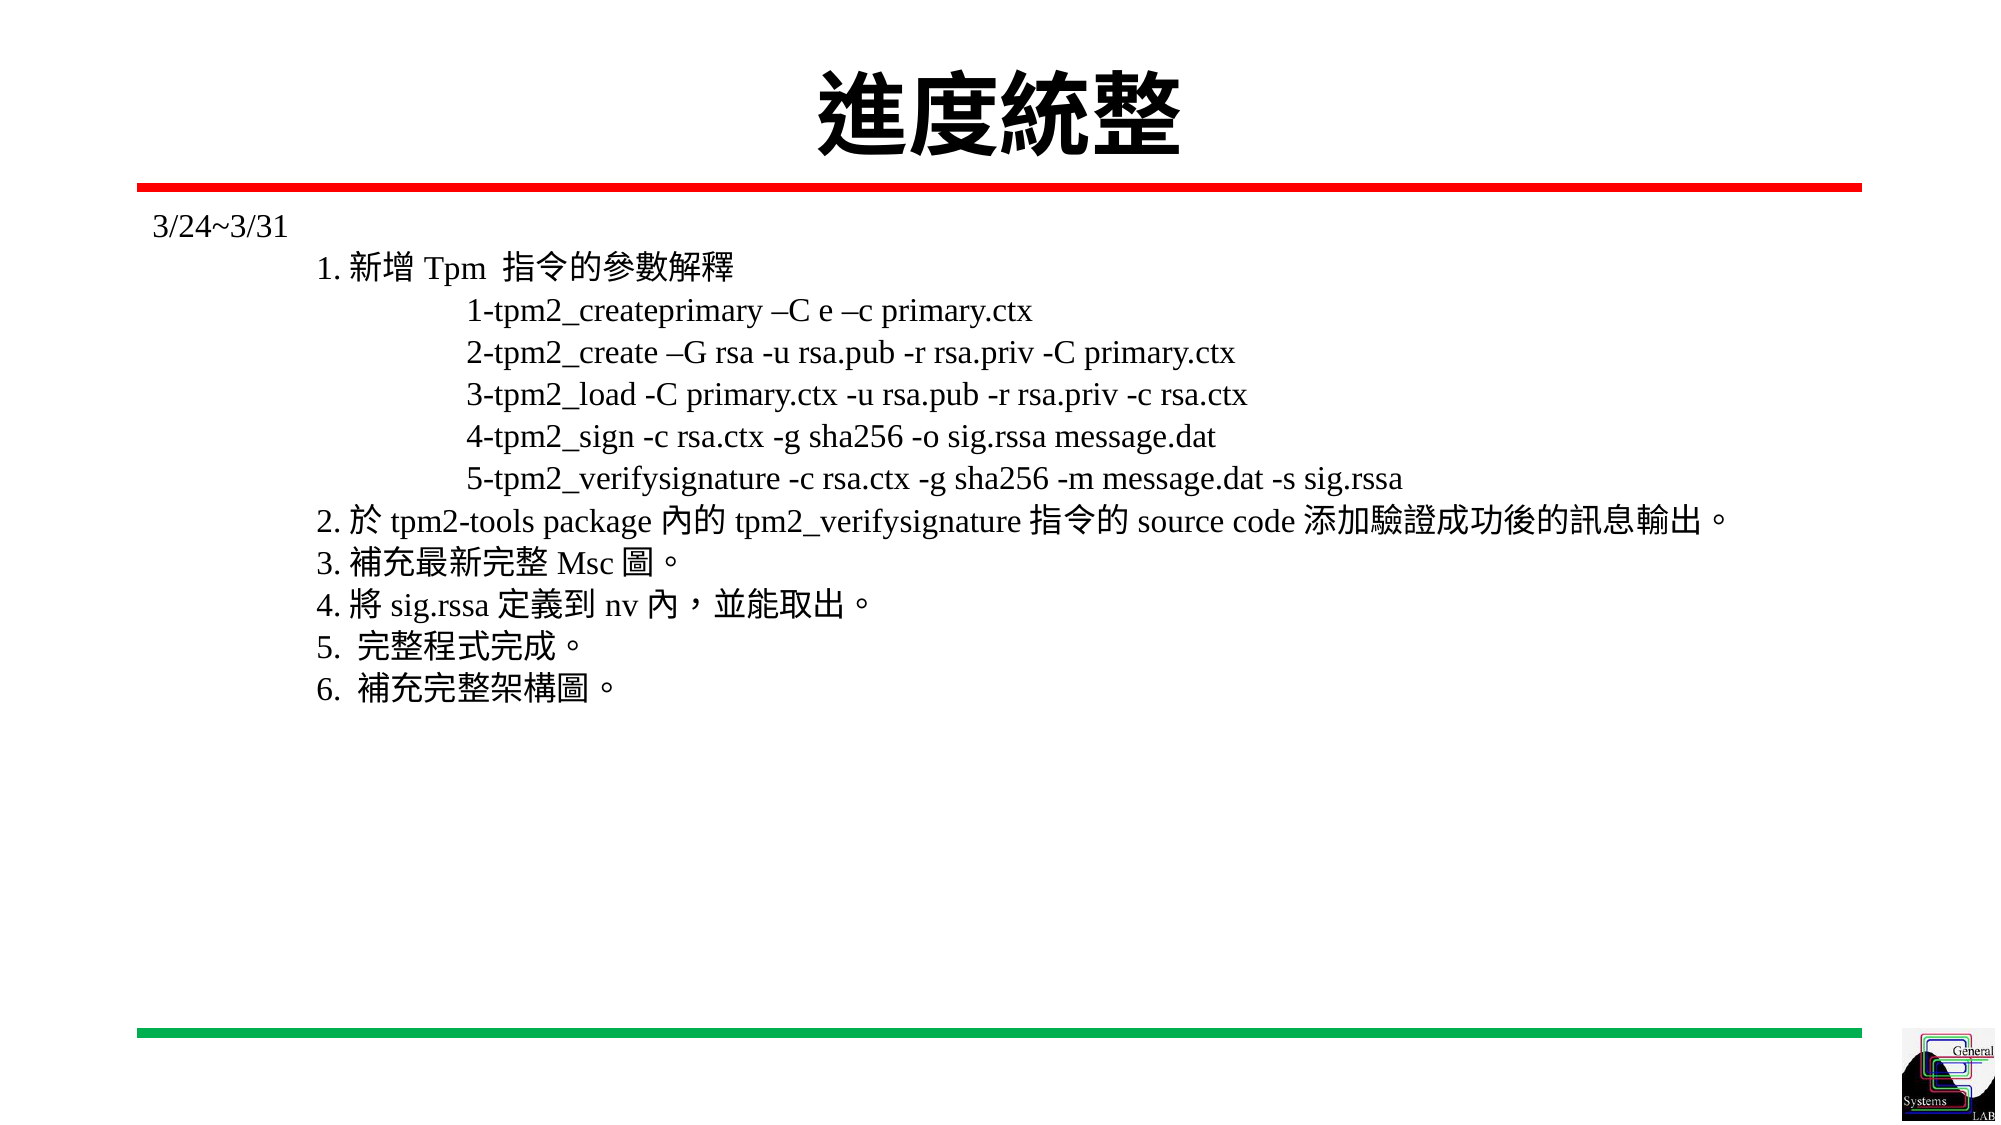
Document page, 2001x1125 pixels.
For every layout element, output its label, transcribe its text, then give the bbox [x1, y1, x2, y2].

list 3/24~3/31 1.新增Tpm 指令的參數解釋 1-tpm2_createprimary –C e –c primary.ctx 2-tpm2_create –G rsa -u rsa.pub -r rsa.priv -C primary.ctx 3-tpm2_load -C primary.ctx -u rsa.pub -r rsa.priv -c rsa.ctx 4-tpm2_sign -c rsa.ctx -g sha256 -o sig.rssa message.dat 5-tpm2_verifysignature -c rsa.ctx -g sha256 -m message.dat -s sig.rssa 2.於tpm2-tools package內的tpm2_verifysignature指令的source code添加驗證成功後的訊息輸出。 3.補充最新完整Msc圖。 4.將sig.rssa定義到nv內，並能取出。 5. 完整程式完成。 6. 補充完整架構圖。 [137, 197, 1863, 1040]
title 進度統整 [137, 59, 1863, 178]
picture [1902, 1028, 1995, 1121]
